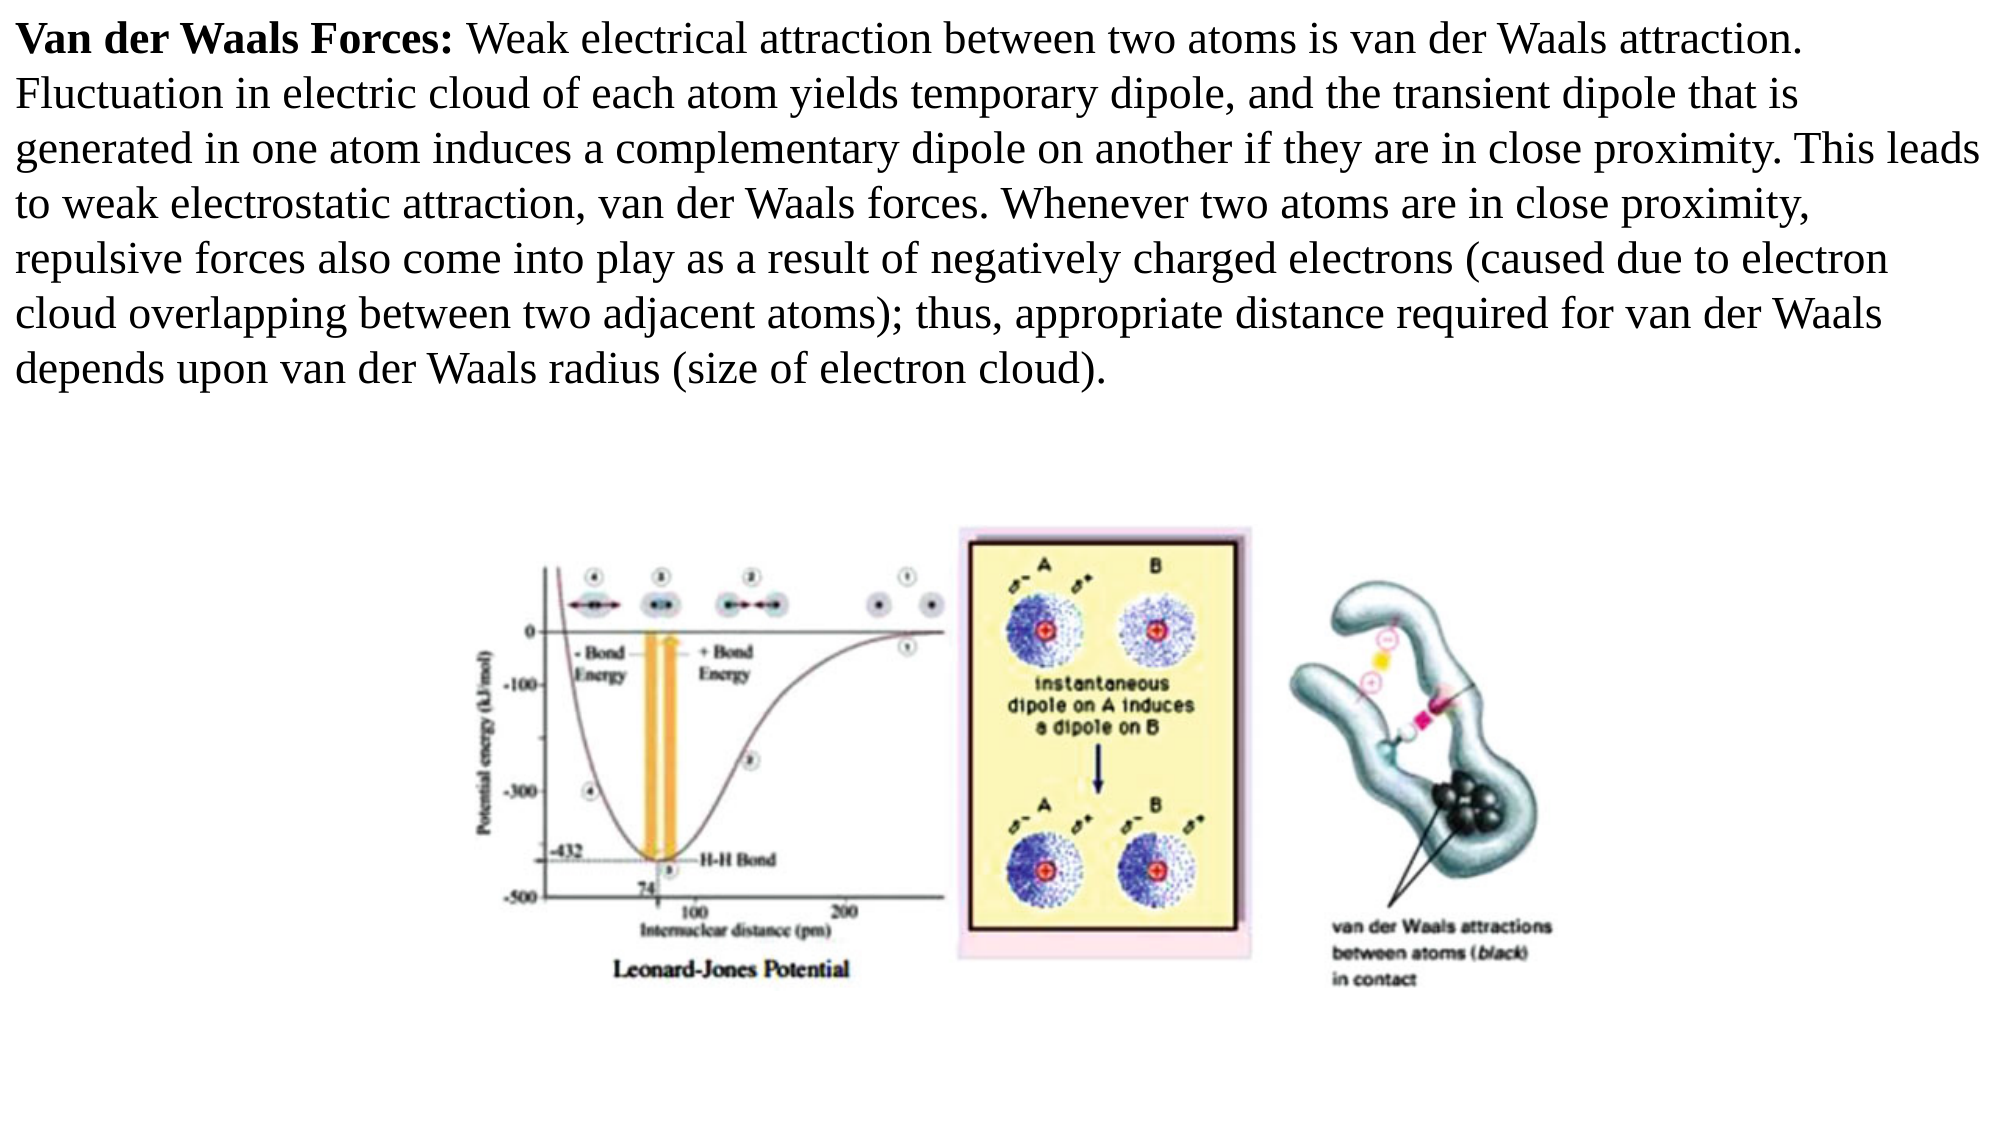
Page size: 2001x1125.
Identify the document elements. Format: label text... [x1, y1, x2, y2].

picture [474, 524, 1558, 991]
text_box Van der Waals Forces: Weak electrical attraction between two atoms is van der Waals attraction. Fluctuation in electric cloud of each atom yields temporary dipole, and the transient dipole that is generated in one atom induces a complementary dipole on another if they are in close proximity. This leads to weak electrostatic attraction, van der Waals forces. Whenever two atoms are in close proximity, repulsive forces also come into play as a result of negatively charged electrons (caused due to electron cloud overlapping between two adjacent atoms); thus, appropriate distance required for van der Waals depends upon van der Waals radius (size of electron cloud). [0, 0, 2000, 400]
